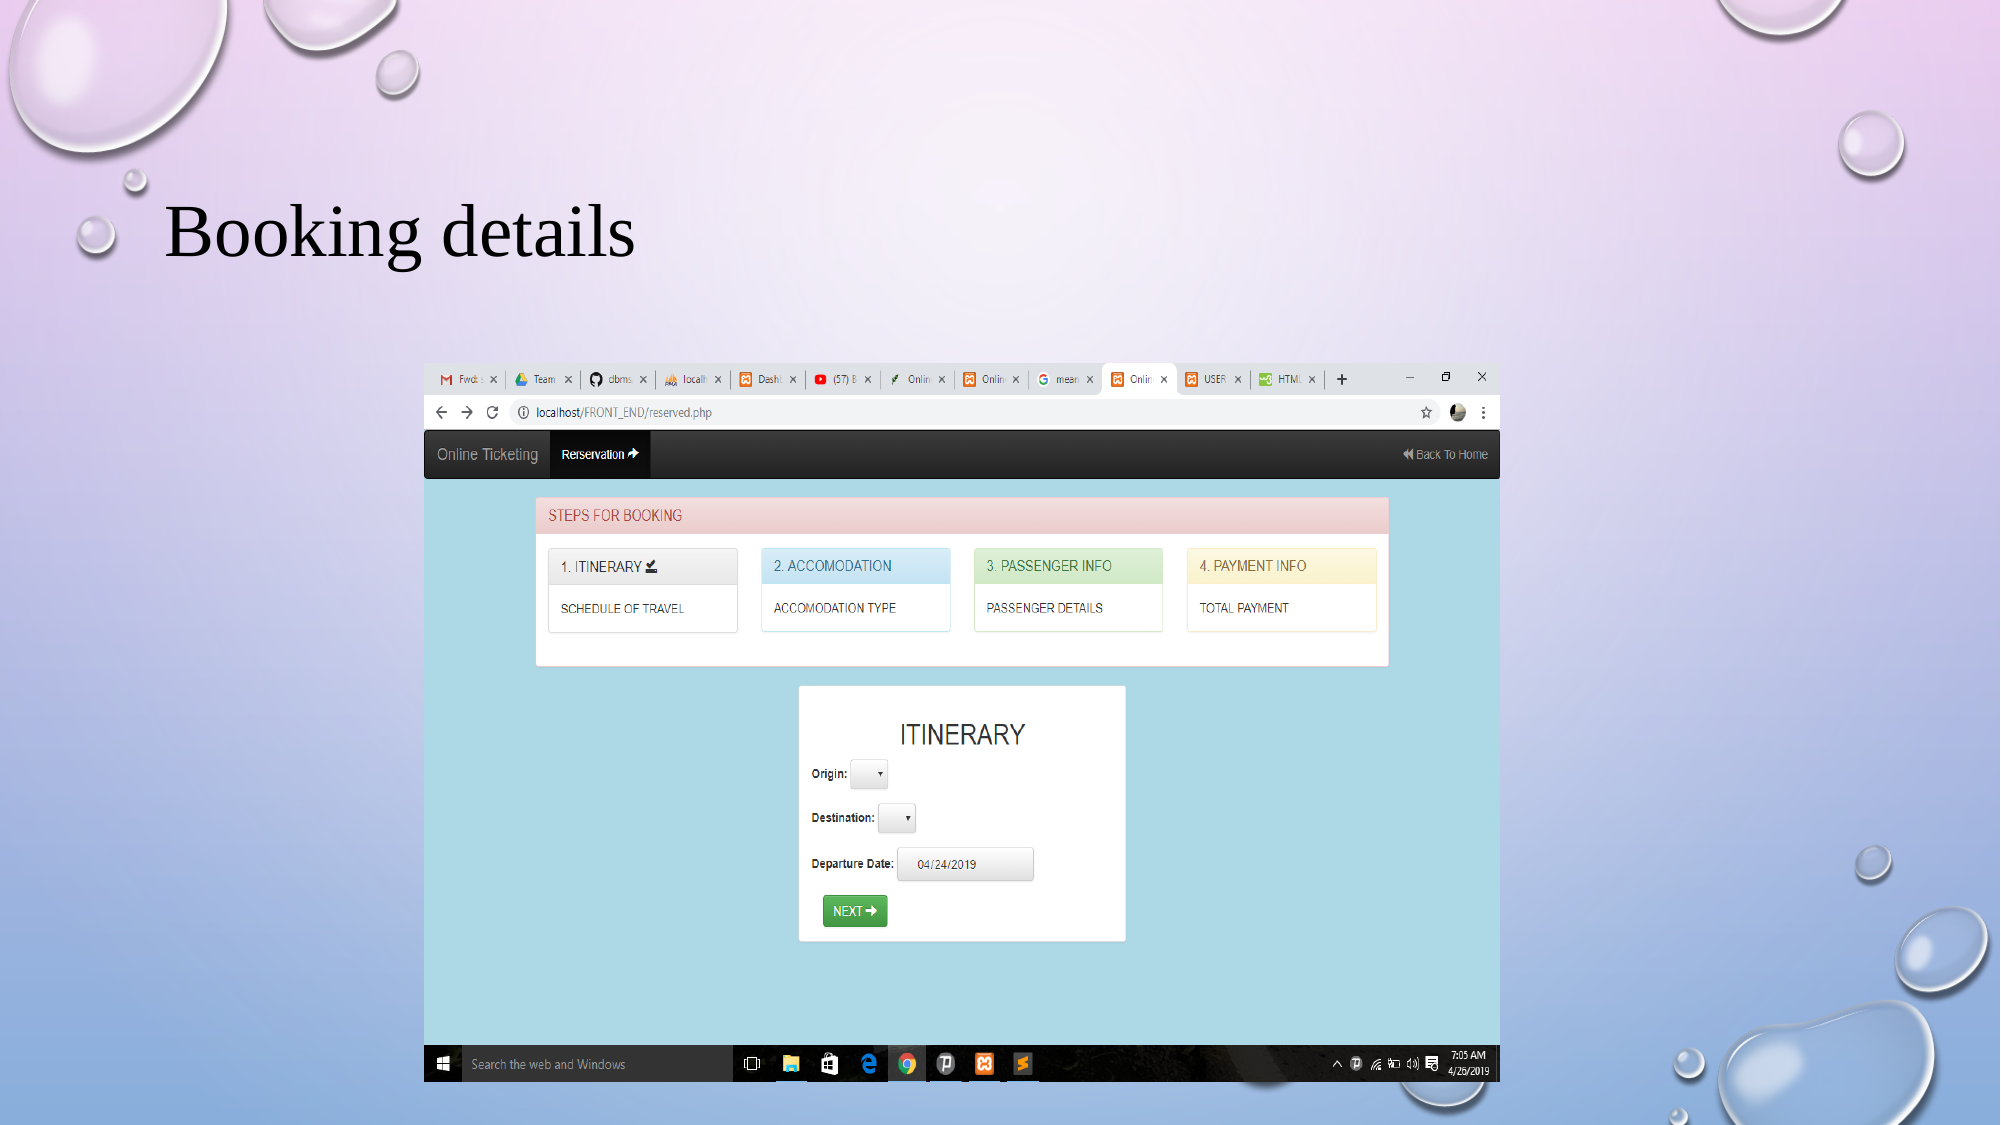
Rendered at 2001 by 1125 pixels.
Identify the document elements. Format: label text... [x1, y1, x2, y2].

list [424, 363, 1500, 1082]
picture [0, 0, 2000, 1125]
title Booking details [149, 101, 1851, 364]
